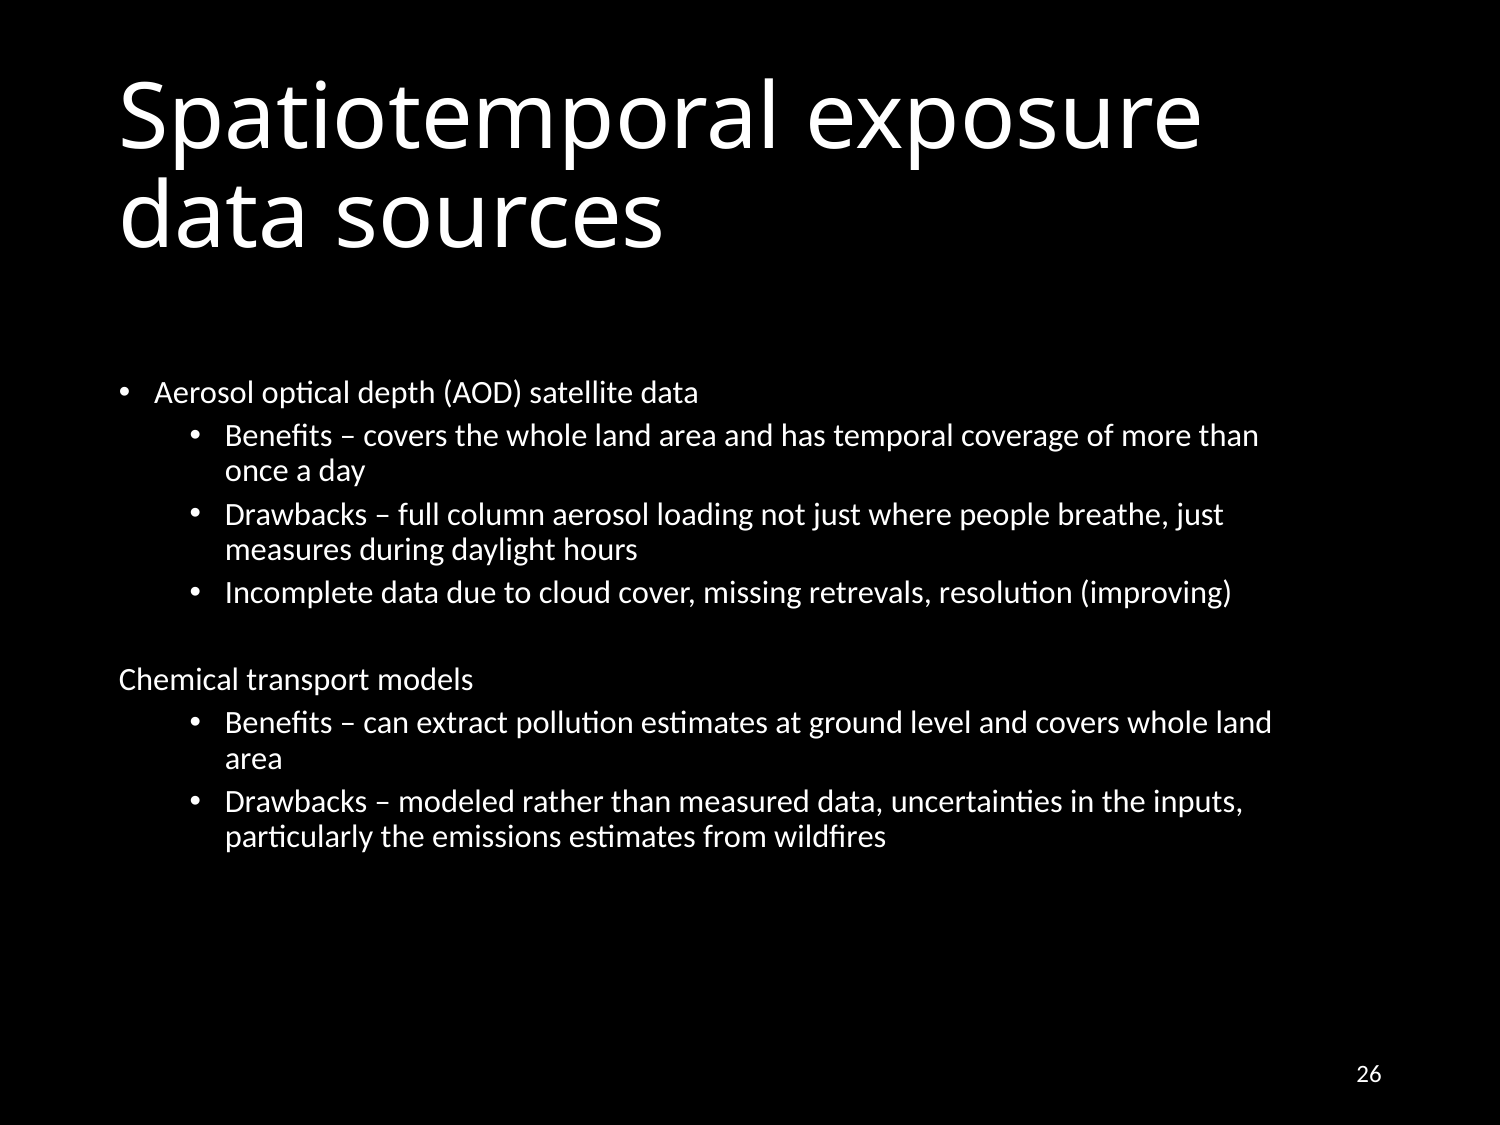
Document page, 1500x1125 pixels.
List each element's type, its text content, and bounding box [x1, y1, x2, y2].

list Aerosol optical depth (AOD) satellite data Benefits – covers the whole land area and has temporal coverage of more than once a day Drawbacks – full column aerosol loading not just where people breathe, just measures during daylight hours Incomplete data due to cloud cover, missing retrevals, resolution (improving) Chemical transport models Benefits – can extract pollution estimates at ground level and covers whole land area Drawbacks – modeled rather than measured data, uncertainties in the inputs, particularly the emissions estimates from wildfires [103, 367, 1342, 863]
title Spatiotemporal exposure data sources [103, 59, 1397, 278]
slide_number 26 [1059, 1042, 1397, 1103]
